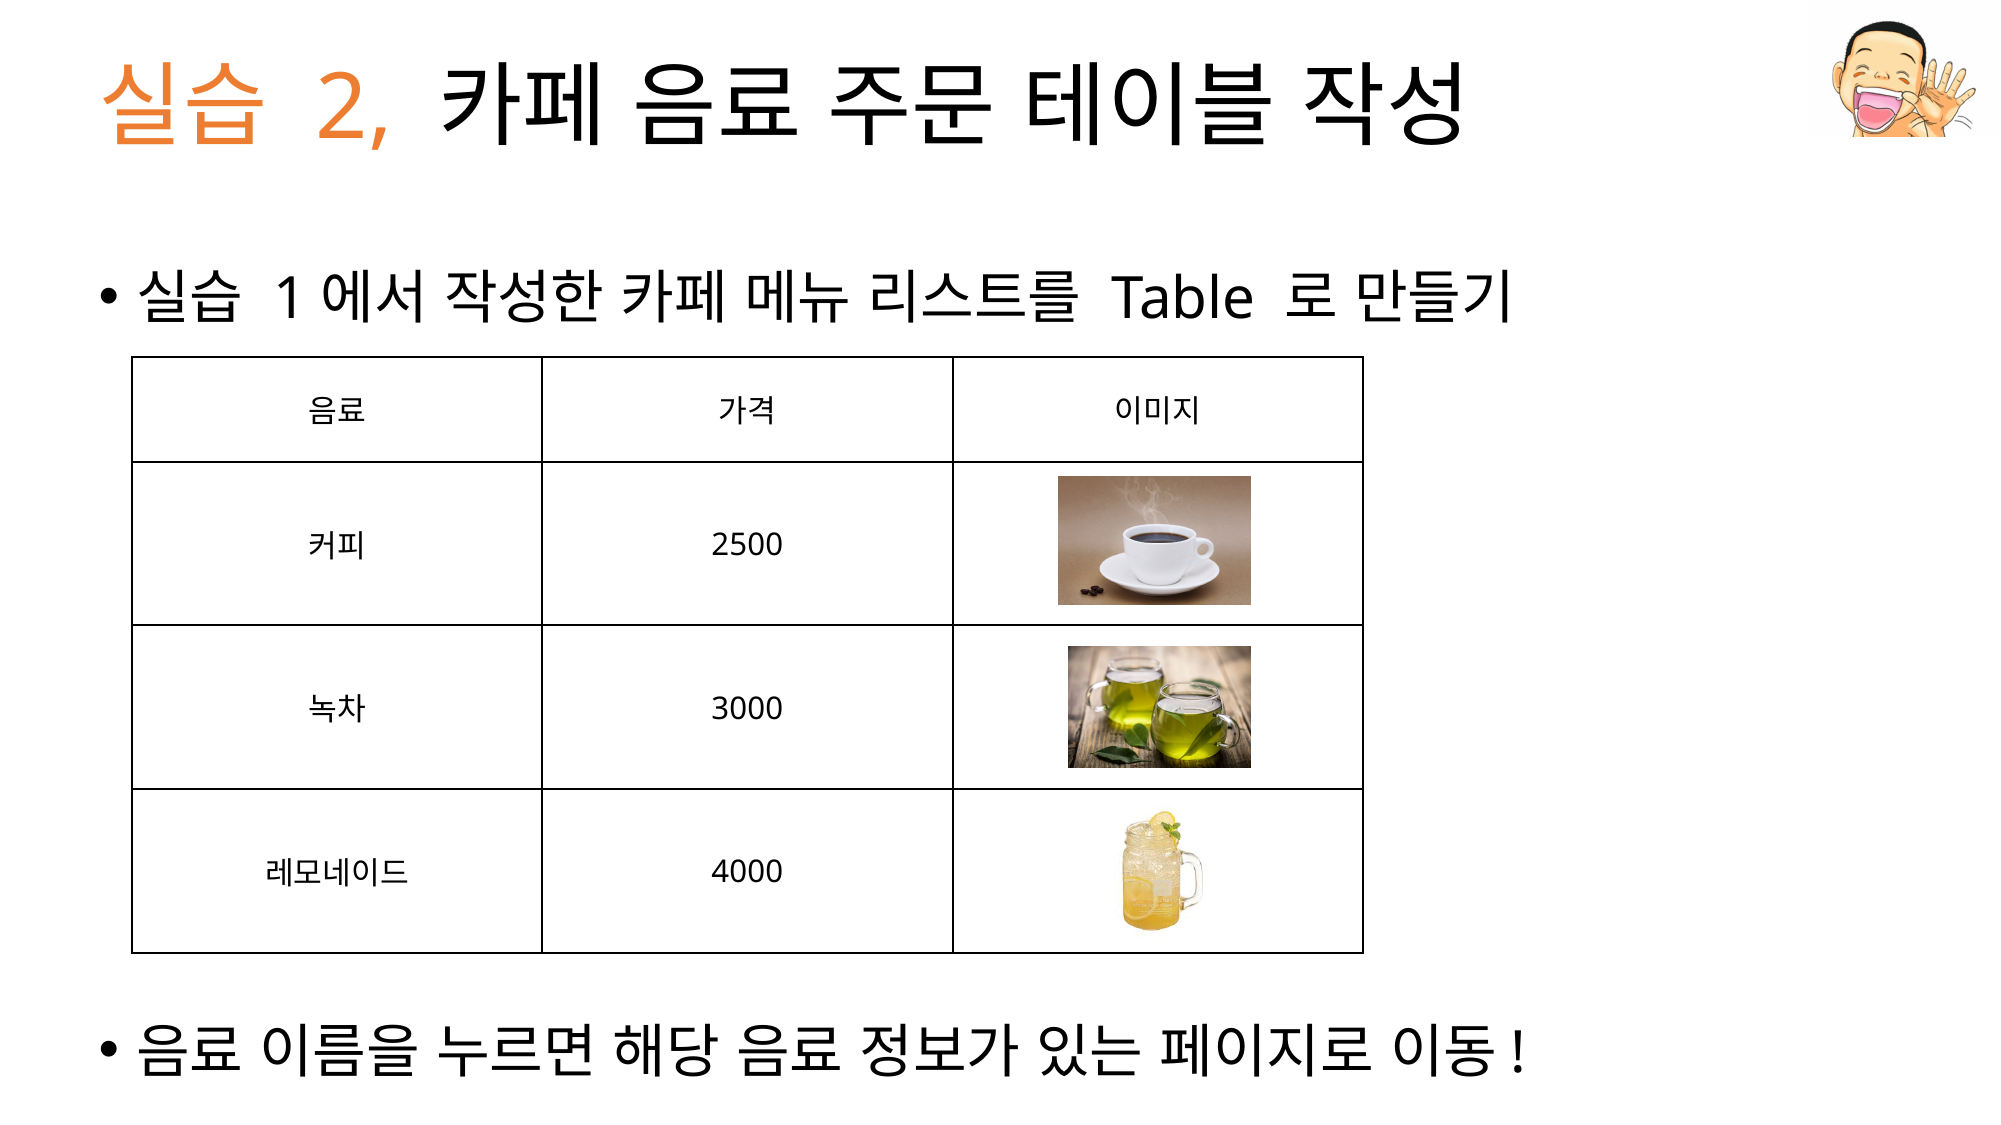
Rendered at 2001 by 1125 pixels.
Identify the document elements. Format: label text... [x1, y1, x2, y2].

picture [1931, 0, 2000, 137]
table_cell 레모네이드 [133, 790, 541, 952]
picture [1095, 803, 1230, 938]
table_cell 녹차 [133, 626, 541, 788]
table_cell [954, 463, 1362, 624]
table_cell [954, 626, 1362, 788]
title 실습 2, 카페 음료 주문 테이블 작성 [83, 0, 1931, 217]
picture [1058, 476, 1251, 605]
picture [1068, 646, 1251, 768]
table_cell [954, 790, 1362, 952]
table_cell 4000 [543, 790, 952, 952]
table_cell 3000 [543, 626, 952, 788]
table_cell 2500 [543, 463, 952, 624]
table_header 이미지 [954, 358, 1362, 461]
table_header 음료 [133, 358, 541, 461]
list 실습 1에서 작성한 카페 메뉴 리스트를 Table 로 만들기 음료 이름을 누르면 해당 음료 정보가 있는 페이지로 이동! [83, 217, 1931, 1092]
table_header 가격 [543, 358, 952, 461]
table_cell 커피 [133, 463, 541, 624]
